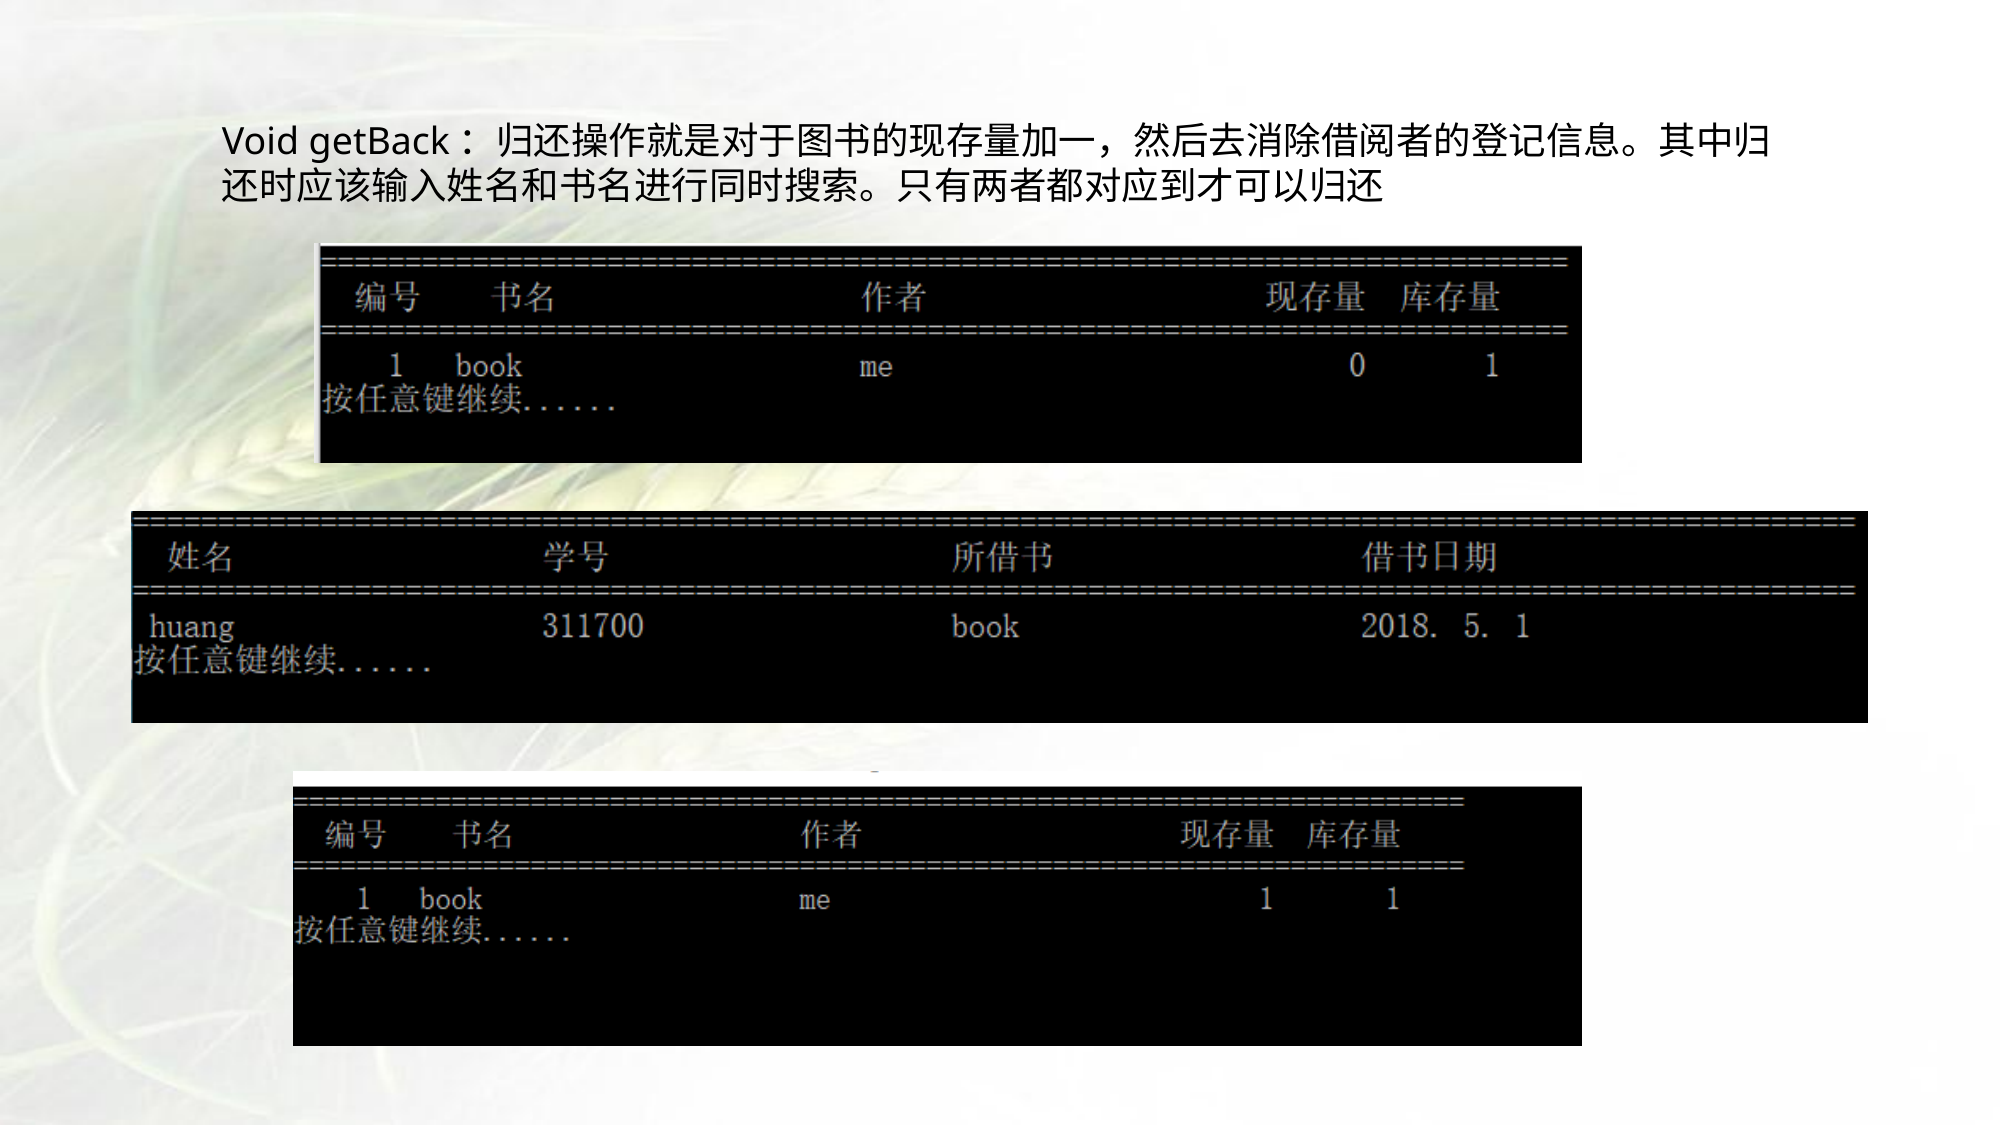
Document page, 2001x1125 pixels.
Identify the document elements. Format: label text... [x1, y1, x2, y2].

picture [0, 0, 2001, 1125]
text_box Void getBack：归还操作就是对于图书的现存量加一，然后去消除借阅者的登记信息。其中归还时应该输入姓名和书名进行同时搜索。只有两者都对应到才可以归还 [207, 109, 1793, 214]
